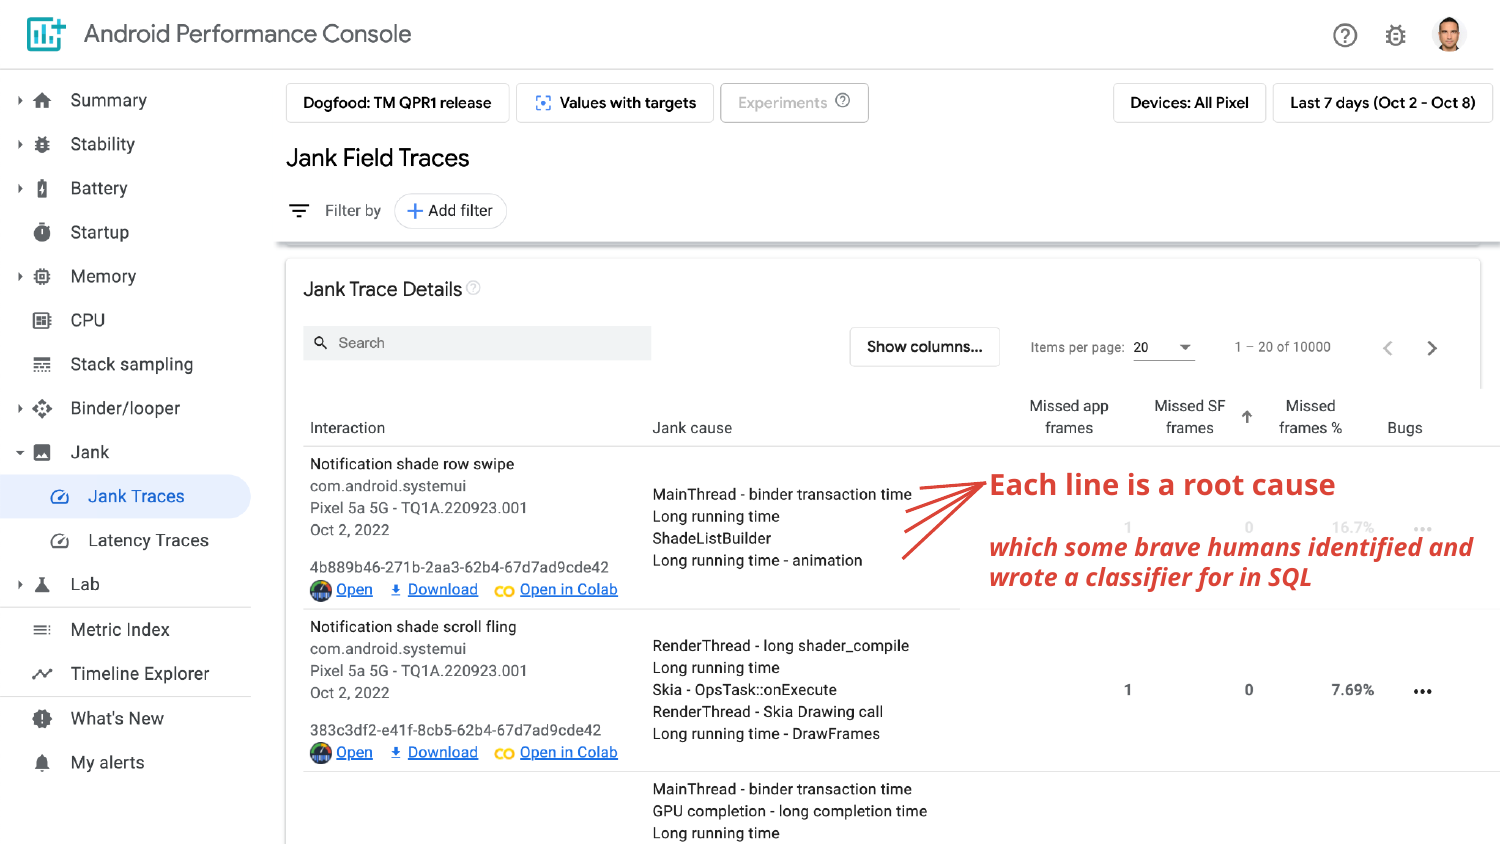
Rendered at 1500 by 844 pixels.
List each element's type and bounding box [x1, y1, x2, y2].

text_box [905, 482, 987, 513]
picture [0, 0, 1500, 844]
text_box [902, 517, 983, 560]
